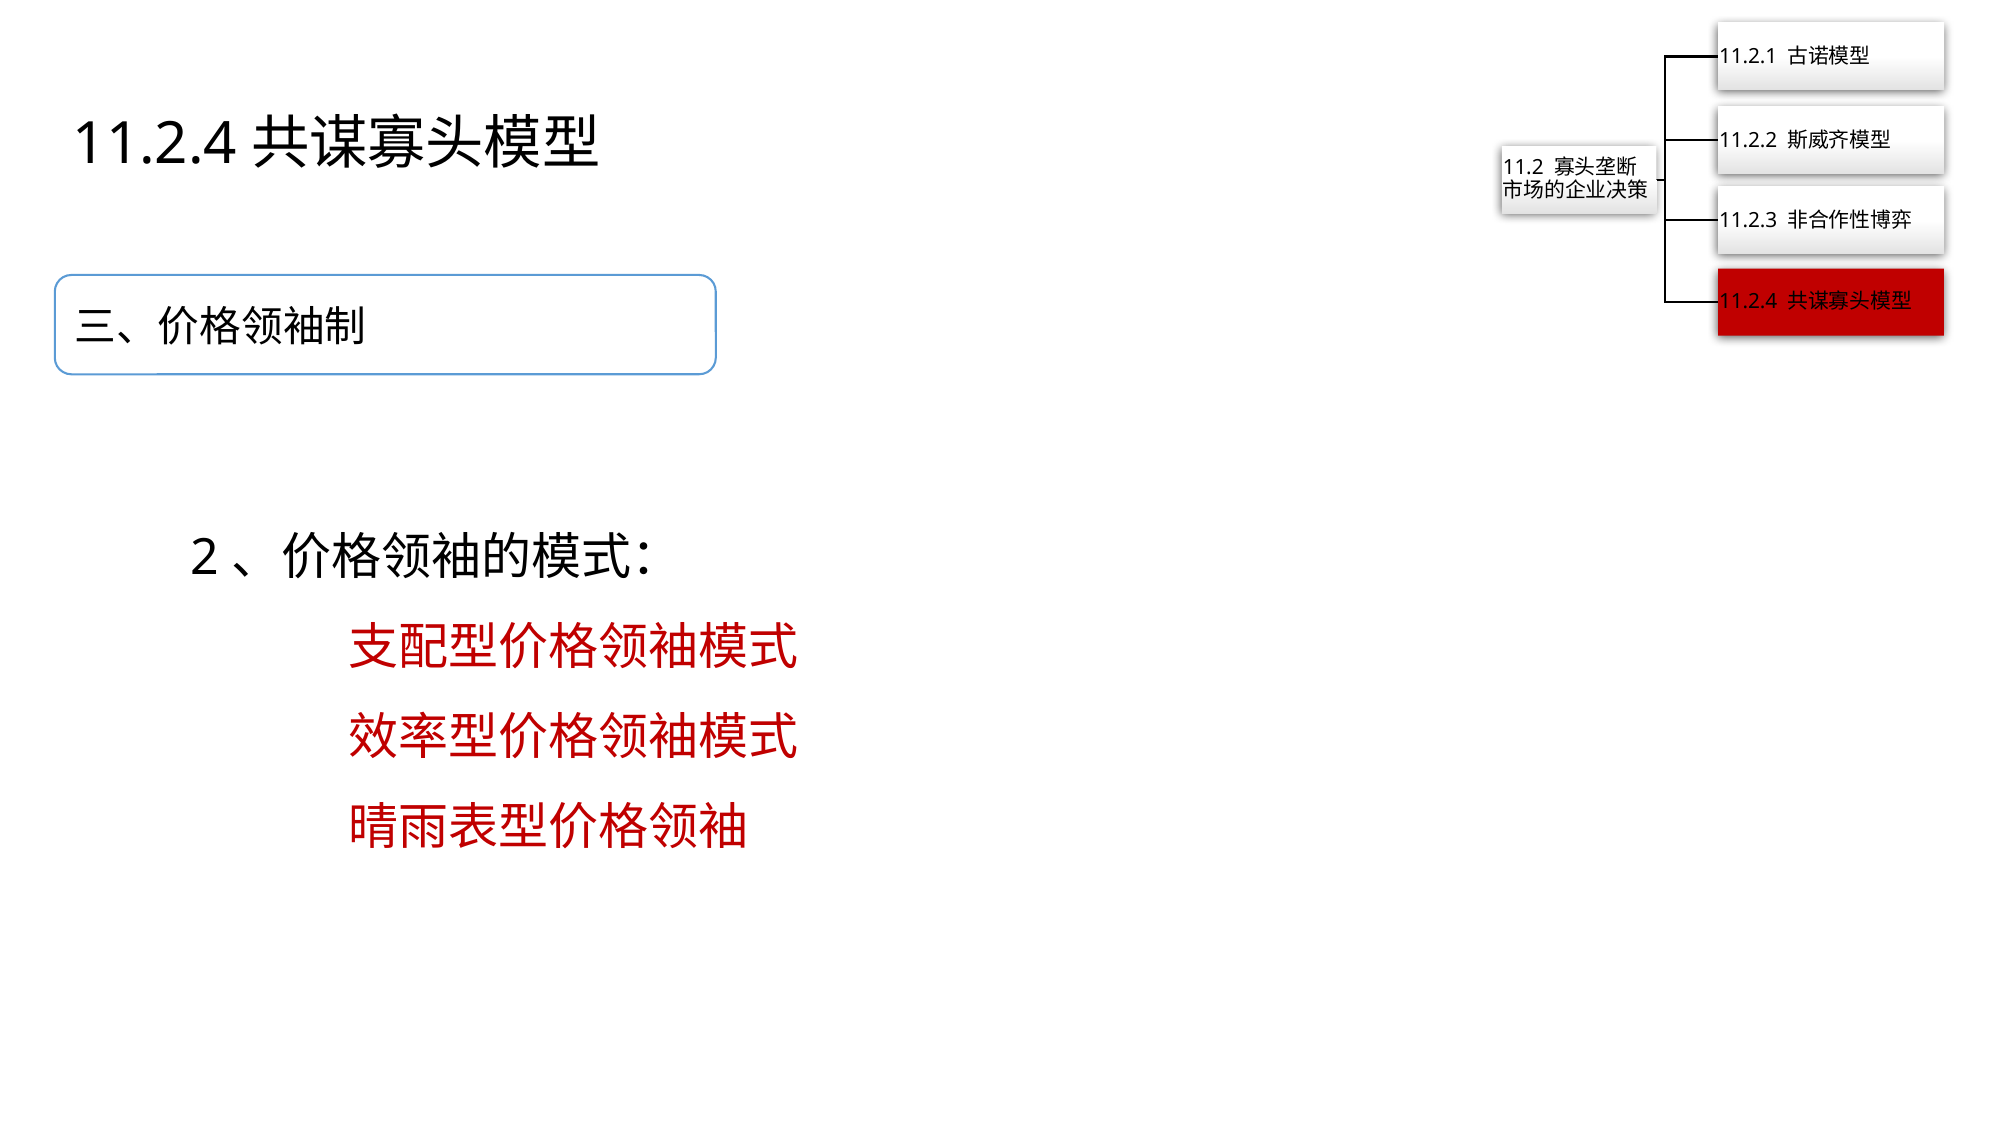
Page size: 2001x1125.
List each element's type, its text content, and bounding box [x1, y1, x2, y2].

text_box 11.2.4共谋寡头模型 [54, 95, 1501, 184]
text_box 2、价格领袖的模式： 支配型价格领袖模式 效率型价格领袖模式 晴雨表型价格领袖 [175, 487, 1798, 953]
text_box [1501, 0, 2000, 353]
text_box 三、价格领袖制 [53, 273, 717, 376]
